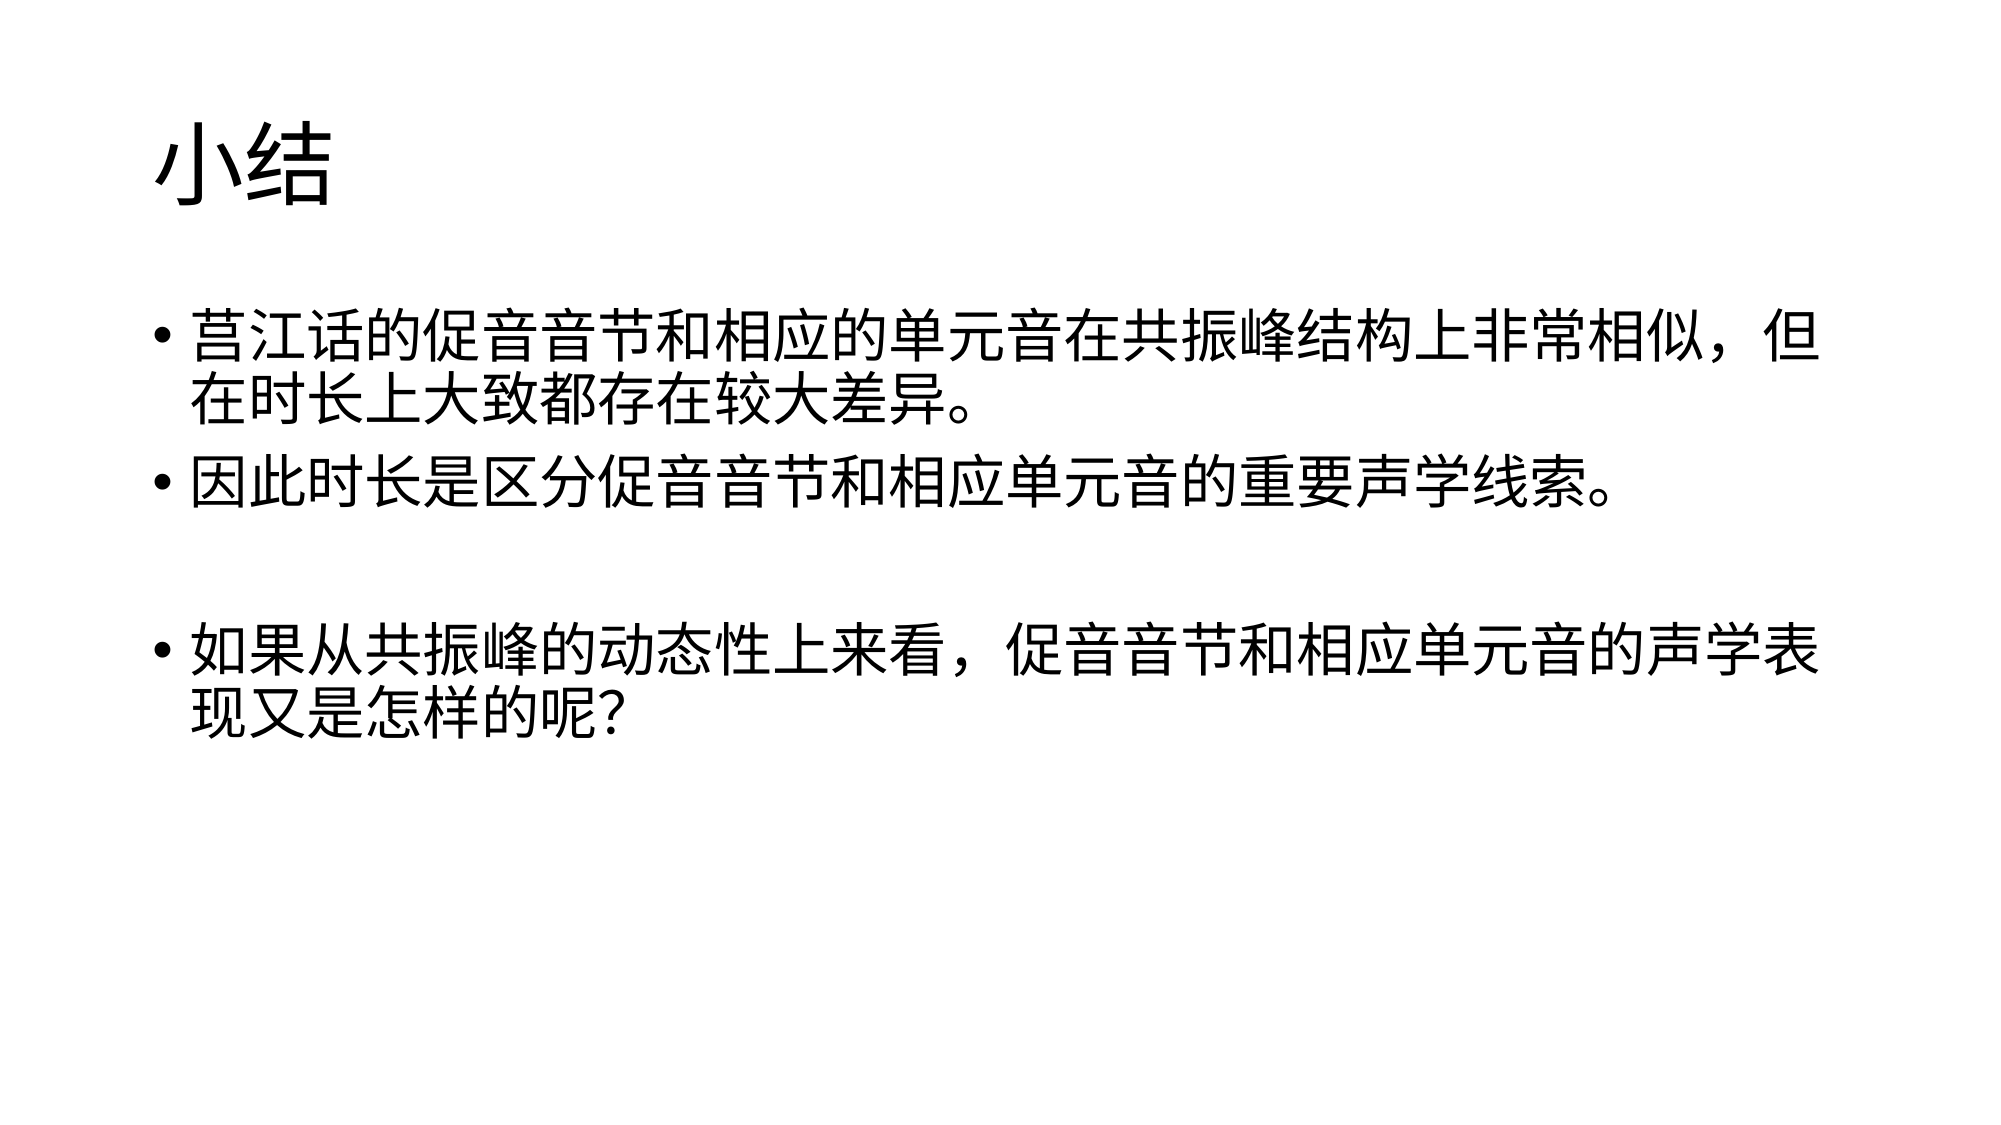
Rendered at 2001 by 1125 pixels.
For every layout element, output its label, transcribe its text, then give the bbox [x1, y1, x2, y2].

list 莒江话的促音音节和相应的单元音在共振峰结构上非常相似，但在时长上大致都存在较大差异。 因此时长是区分促音音节和相应单元音的重要声学线索。 如果从共振峰的动态性上来看，促音音节和相应单元音的声学表现又是怎样的呢？ [137, 299, 1863, 1014]
title 小结 [137, 59, 1863, 278]
